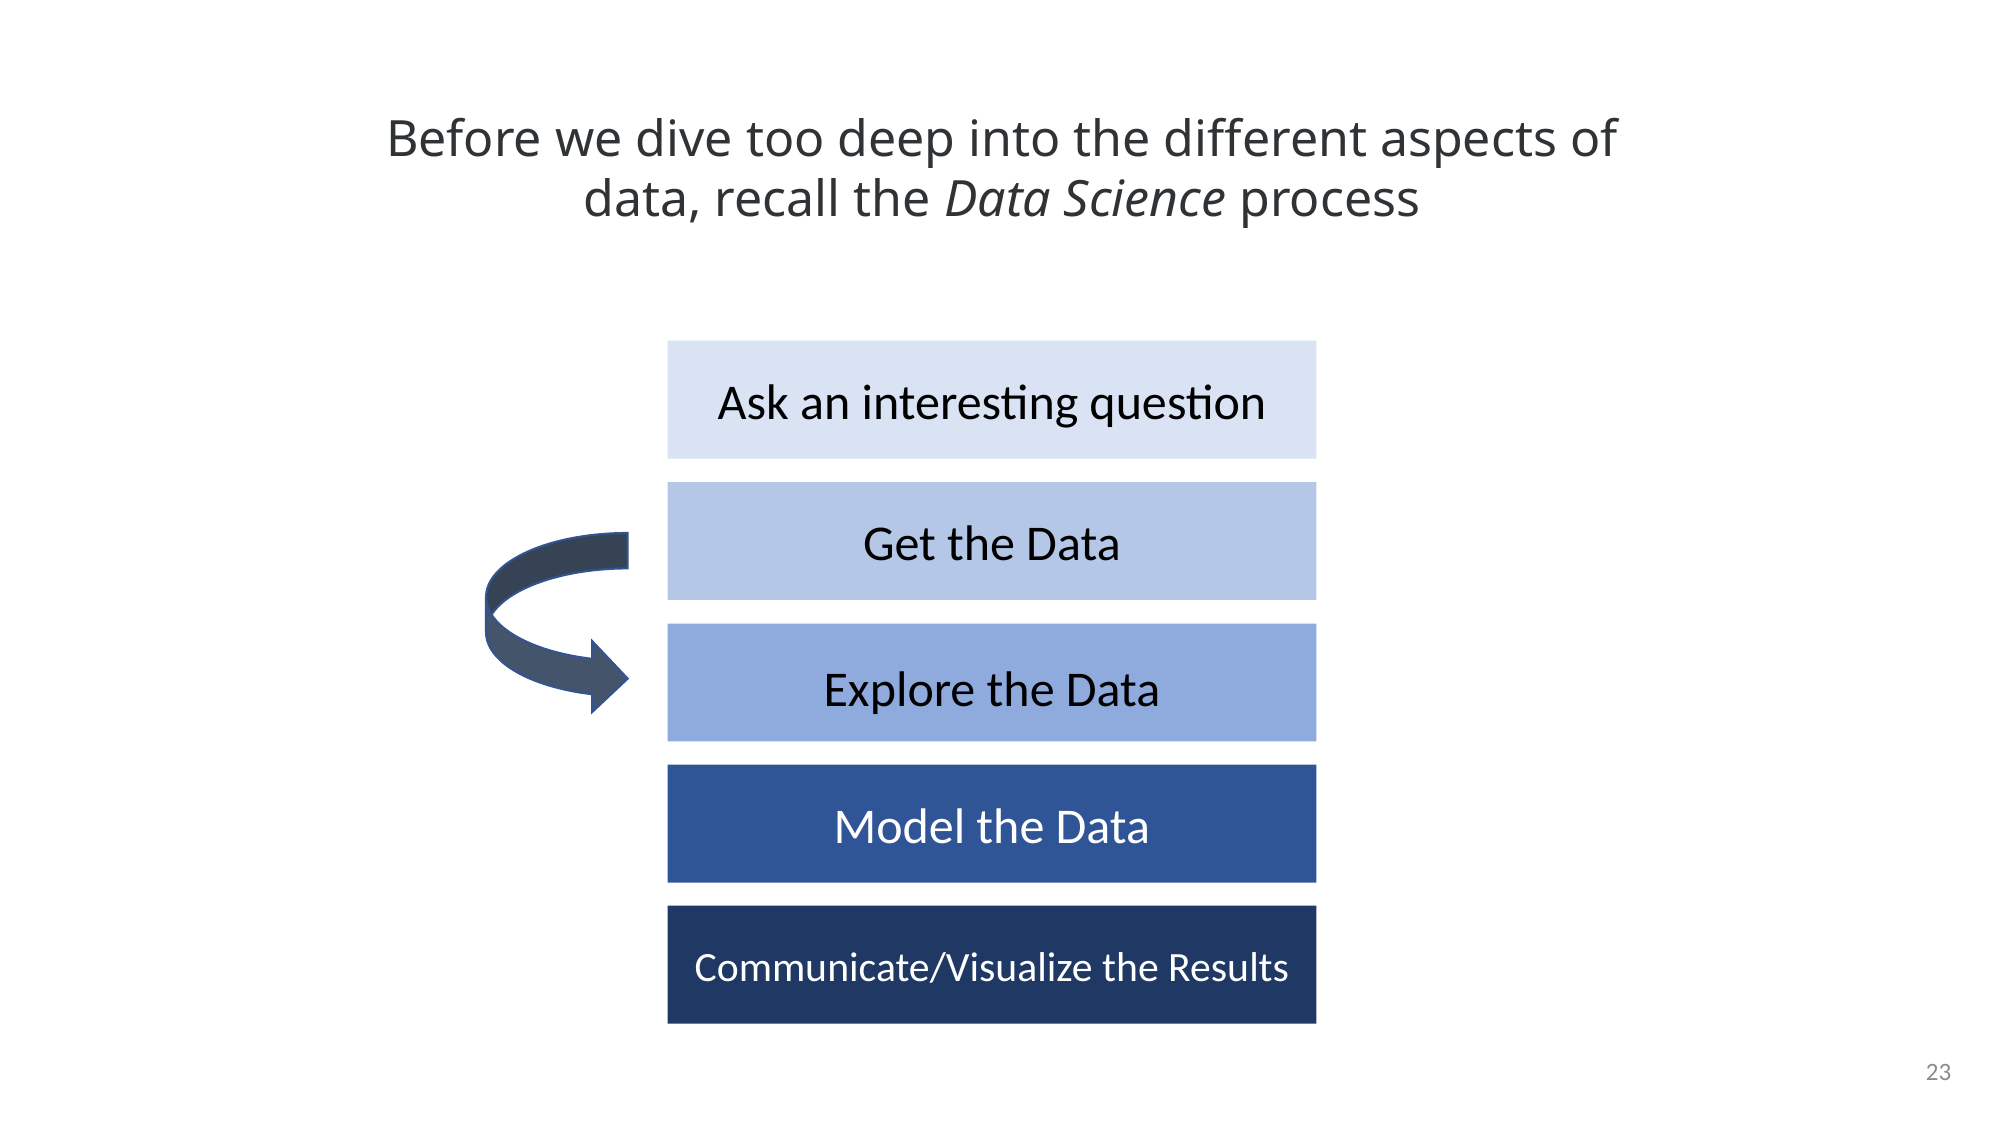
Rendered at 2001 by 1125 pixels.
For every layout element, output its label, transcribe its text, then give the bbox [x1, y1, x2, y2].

text_box Before we dive too deep into the different aspects of data, recall the Data Science process [320, 99, 1684, 234]
text_box Communicate/Visualize the Results [679, 931, 1305, 997]
text_box [667, 905, 1317, 1024]
text_box [667, 623, 1317, 742]
text_box Ask an interesting question [667, 340, 1317, 459]
text_box [484, 531, 630, 715]
text_box [667, 481, 1317, 600]
text_box Get the Data [848, 503, 1136, 578]
slide_number 23 [1883, 1040, 1967, 1101]
text_box [667, 764, 1317, 883]
text_box Model the Data [818, 785, 1166, 861]
text_box Explore the Data [808, 648, 1176, 724]
